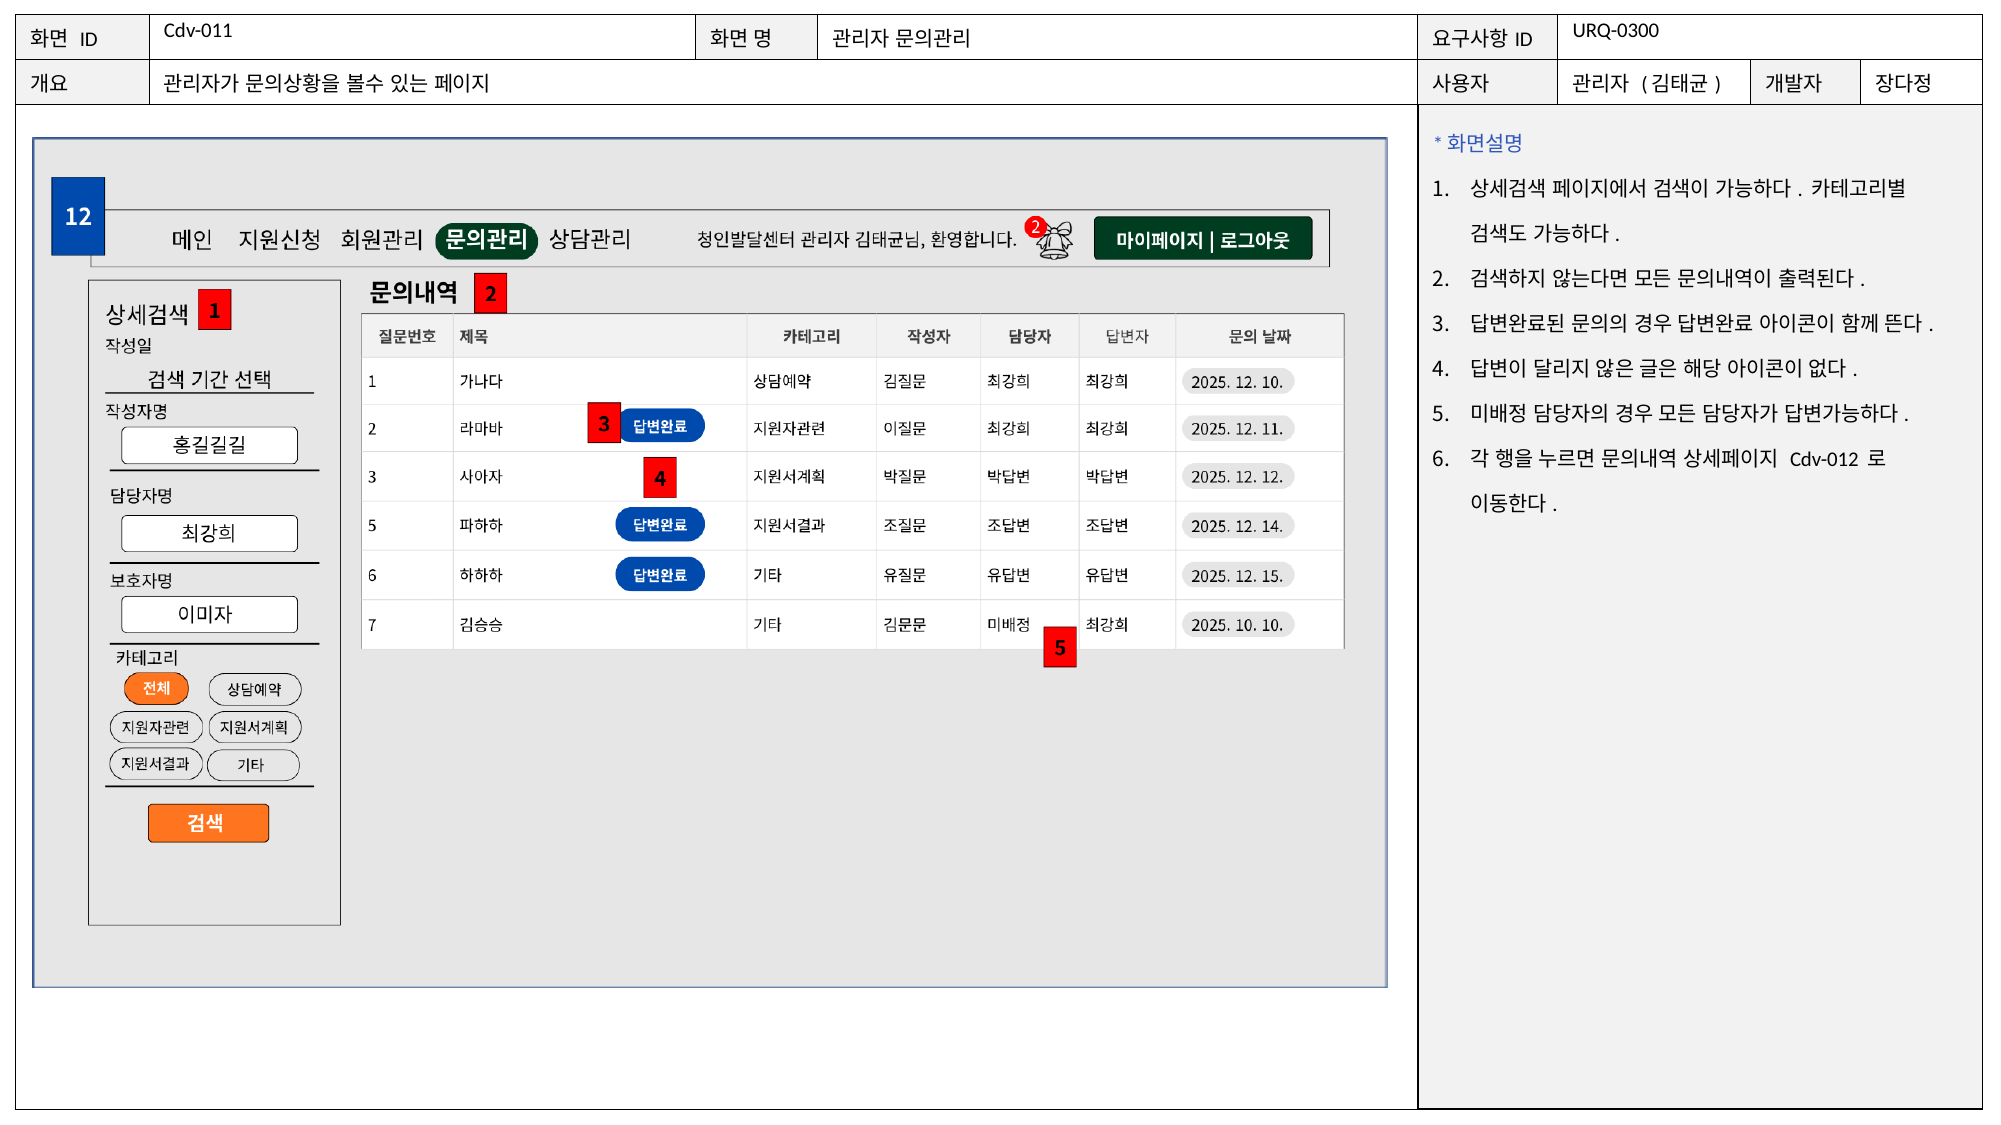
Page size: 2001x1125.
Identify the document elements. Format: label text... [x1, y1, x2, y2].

picture [31, 136, 1388, 988]
table_cell 관리자가 문의상황을 볼수 있는 페이지 [150, 60, 1417, 104]
table_header 화면 ID [16, 15, 149, 59]
table_cell 장다정 [1861, 60, 1982, 104]
table_cell 사용자 [1418, 60, 1557, 104]
table_cell 관리자 (김태균) [1558, 60, 1750, 104]
table_cell *화면설명 상세검색 페이지에서 검색이 가능하다. 카테고리별 검색도 가능하다. 검색하지 않는다면 모든 문의내역이 출력된다. 답변완료된 문의의 경우 답변완료 아이콘이 함께 뜬다. 답변이 달리지 않은 글은 해당 아이콘이 없다. 미배정 담당자의 경우 모든 담당자가 답변가능하다. 각 행을 누르면 문의내역 상세페이지 Cdv-012 로 이동한다. [1419, 105, 1982, 1108]
table_cell 개요 [16, 60, 149, 104]
table_header Cdv-011 [150, 15, 695, 59]
table_cell [16, 105, 1417, 1109]
table_header 요구사항ID [1418, 15, 1557, 59]
table_cell 개발자 [1751, 60, 1860, 104]
table_header 관리자 문의관리 [818, 15, 1417, 59]
table_header URQ-0300 [1558, 15, 1982, 59]
table_header 화면 명 [696, 15, 817, 59]
